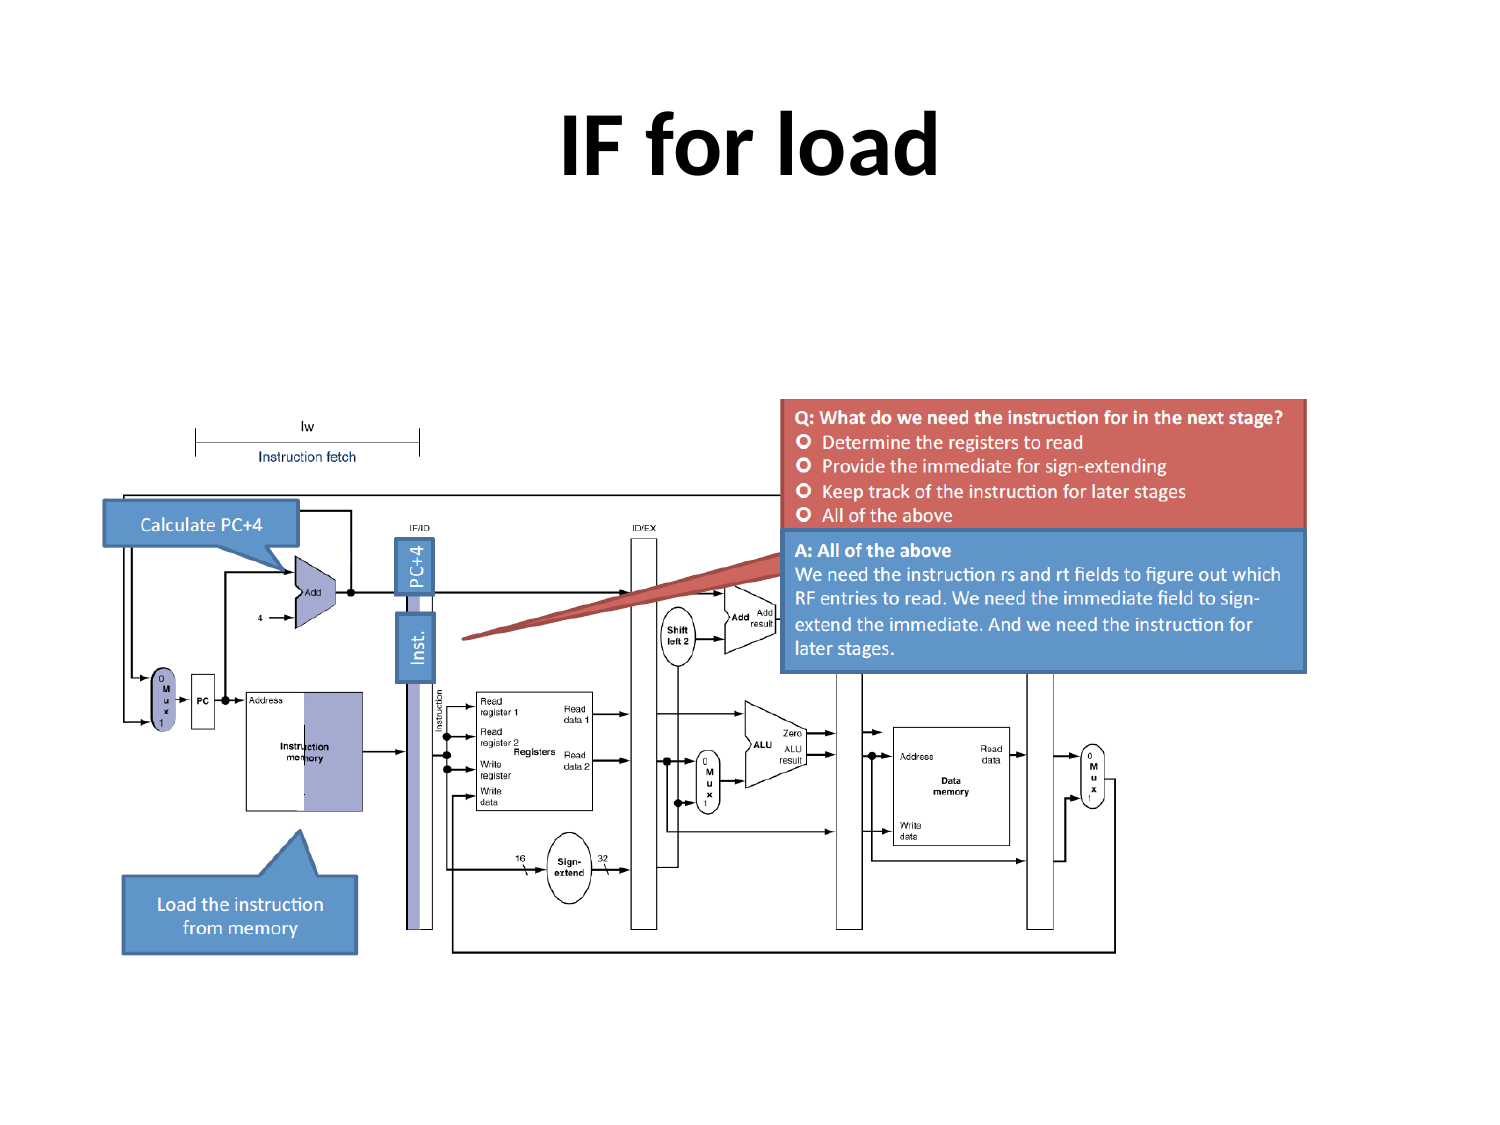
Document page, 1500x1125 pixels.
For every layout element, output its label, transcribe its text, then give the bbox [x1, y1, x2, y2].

title IF for load [75, 45, 1425, 233]
picture [99, 399, 1307, 963]
